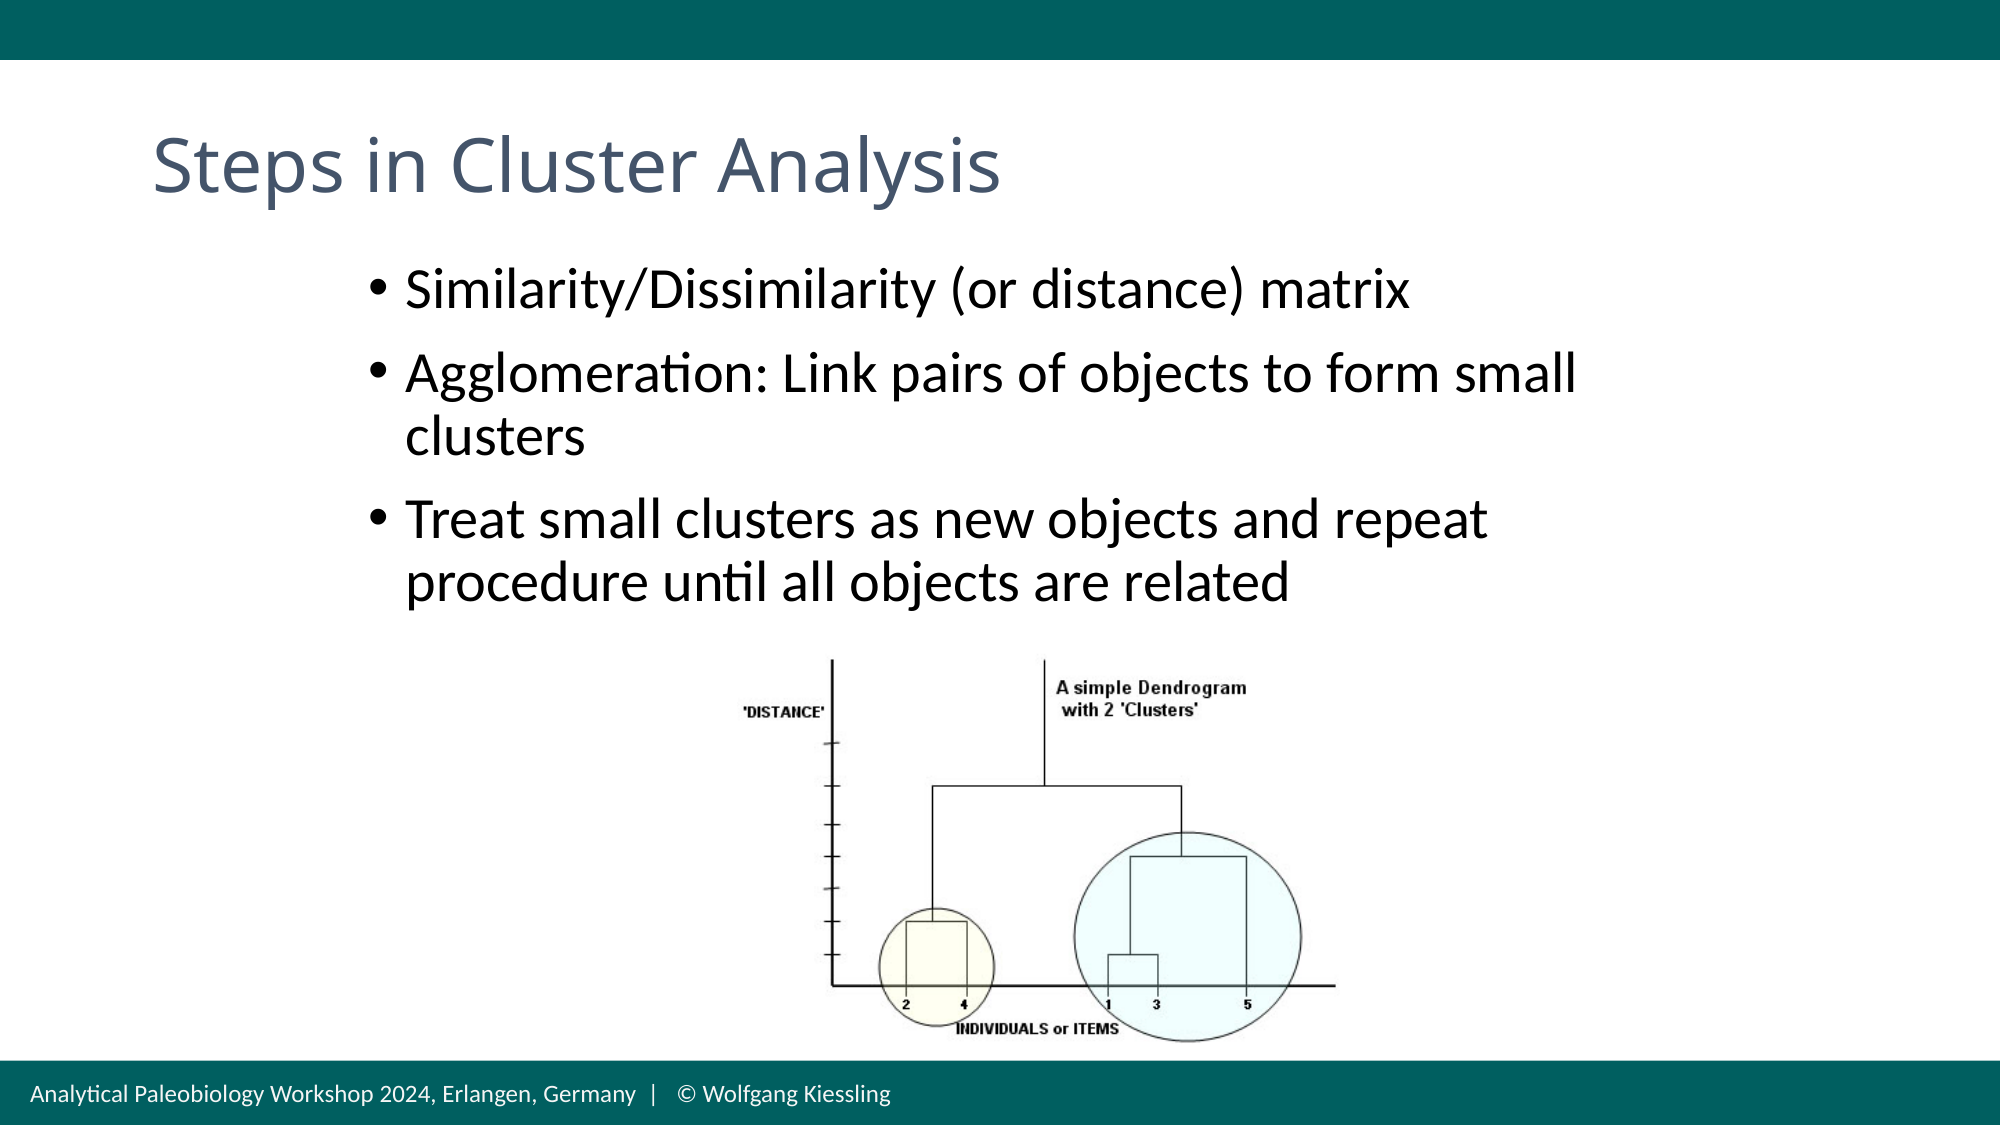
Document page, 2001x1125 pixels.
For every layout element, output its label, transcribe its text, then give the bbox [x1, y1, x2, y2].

title Steps in Cluster Analysis [137, 59, 1863, 278]
list Similarity/Dissimilarity (or distance) matrix Agglomeration: Link pairs of objects to form small clusters Treat small clusters as new objects and repeat procedure until all objects are related [353, 250, 1647, 965]
picture [737, 632, 1340, 1045]
